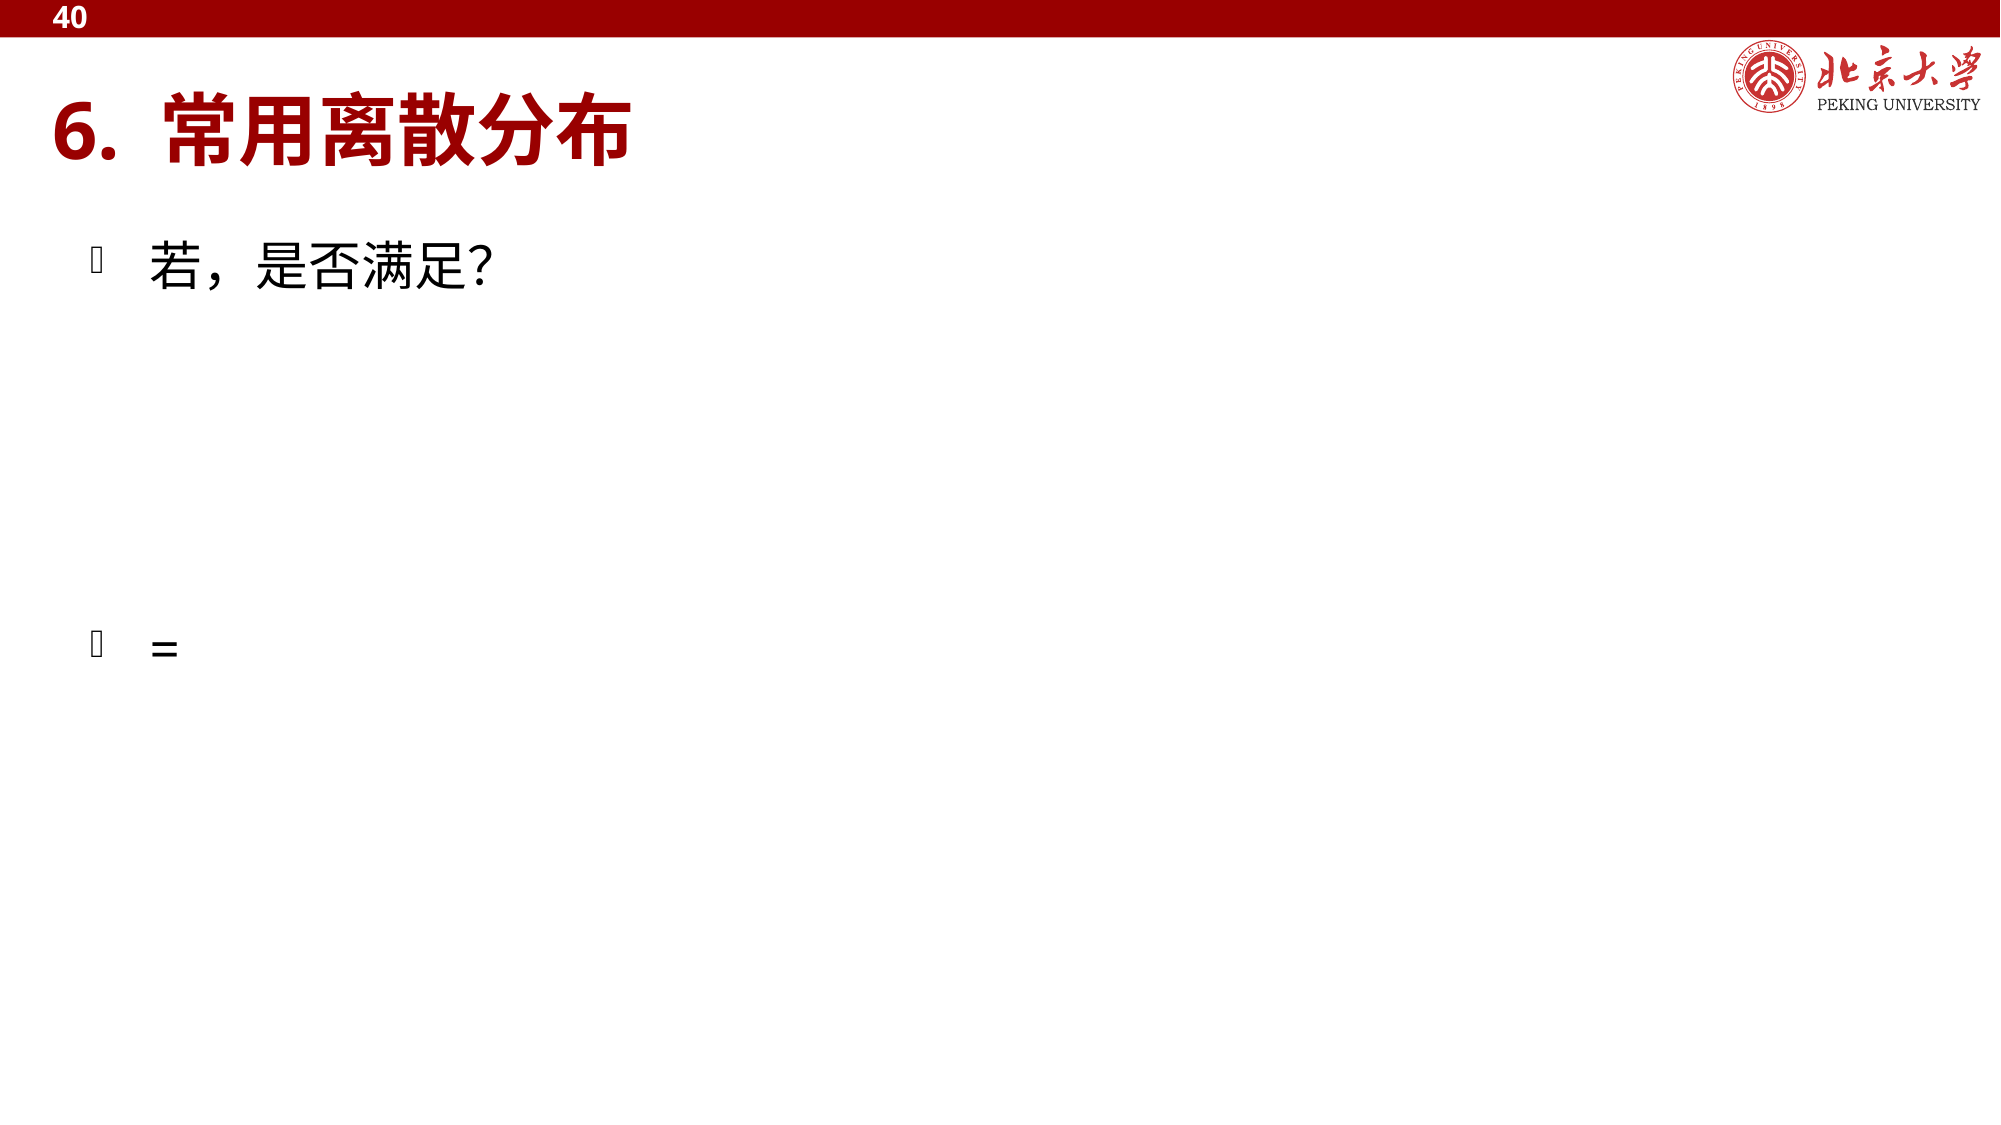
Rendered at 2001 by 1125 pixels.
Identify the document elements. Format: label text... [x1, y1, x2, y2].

slide_number 40 [37, 5, 225, 34]
title 6. 常用离散分布 [37, 62, 1951, 194]
